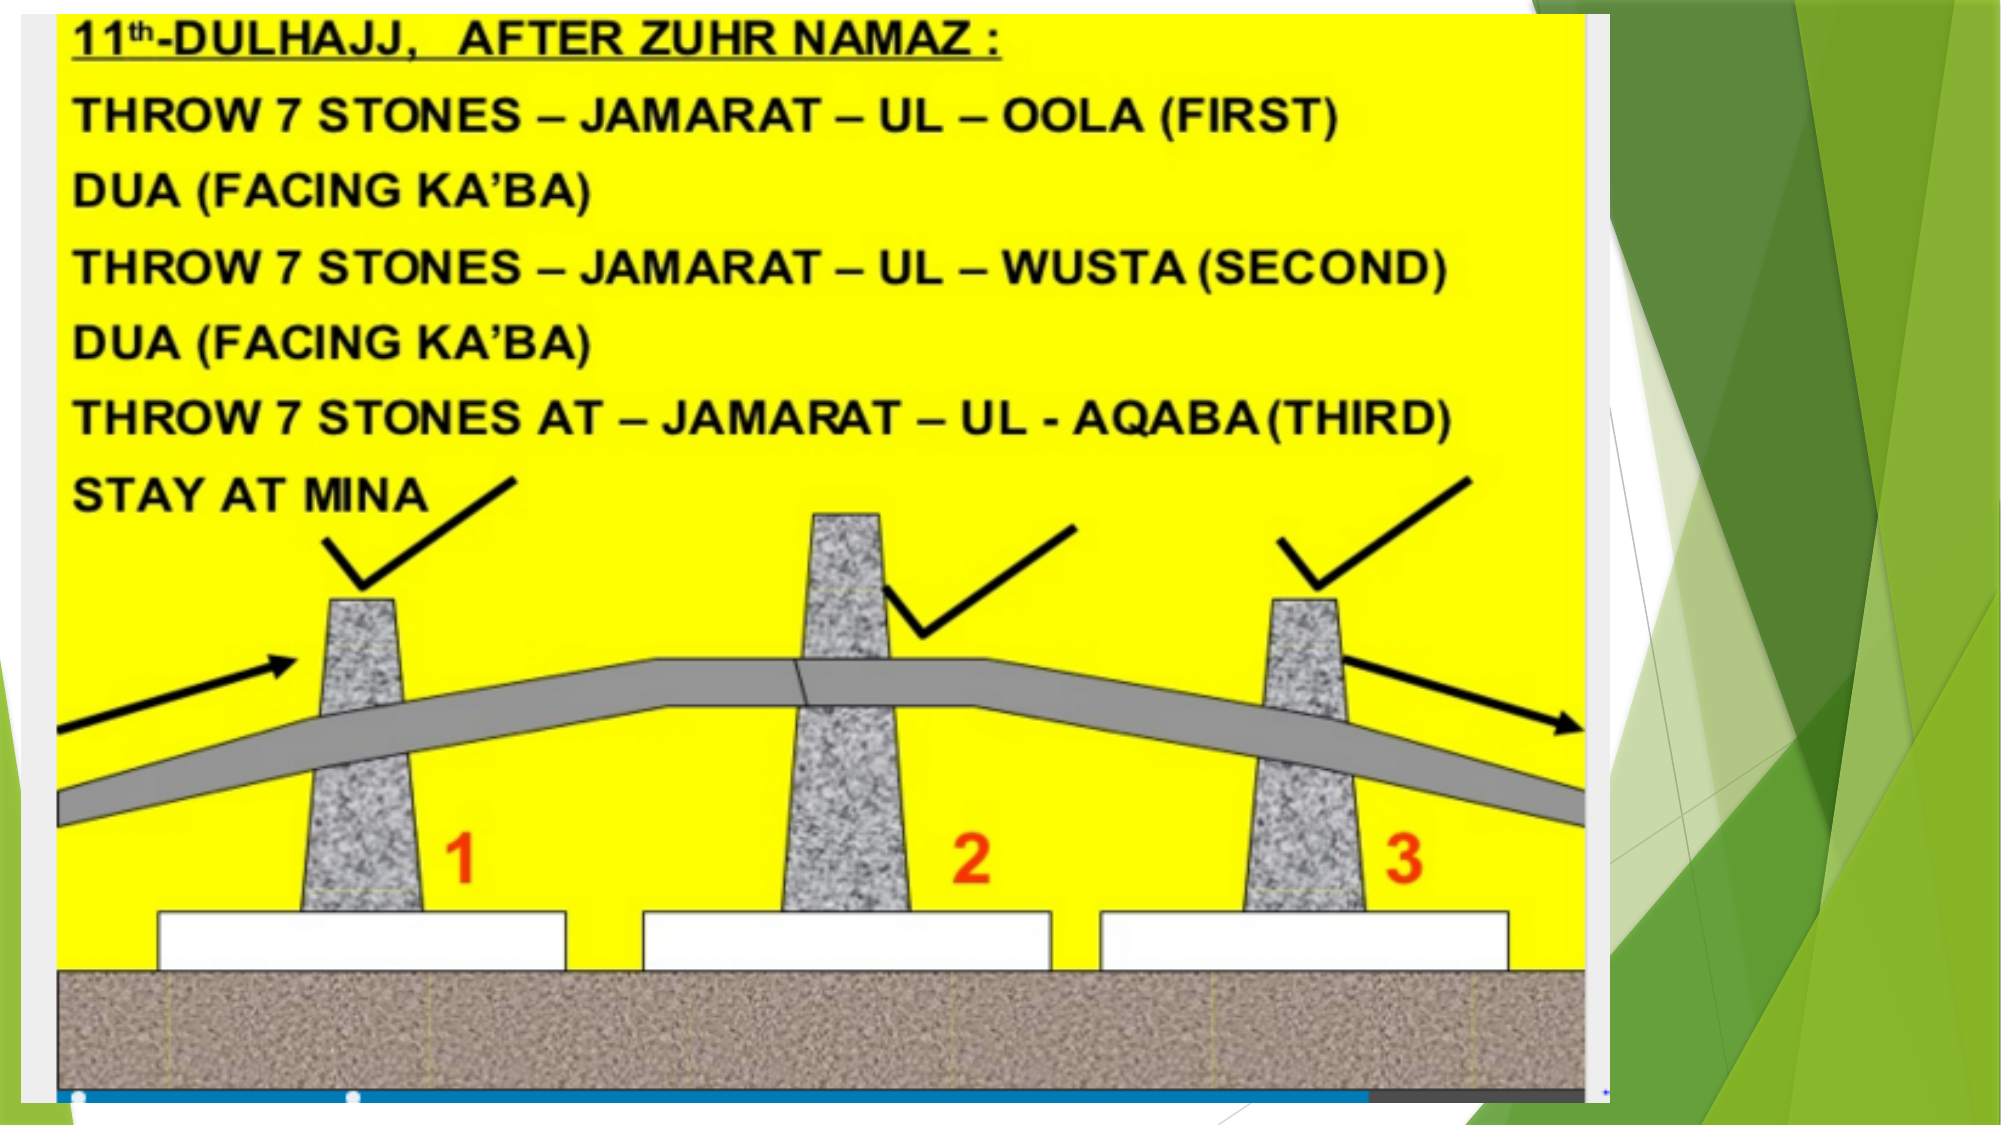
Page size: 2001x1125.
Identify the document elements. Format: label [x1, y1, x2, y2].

picture [20, 14, 1611, 1104]
